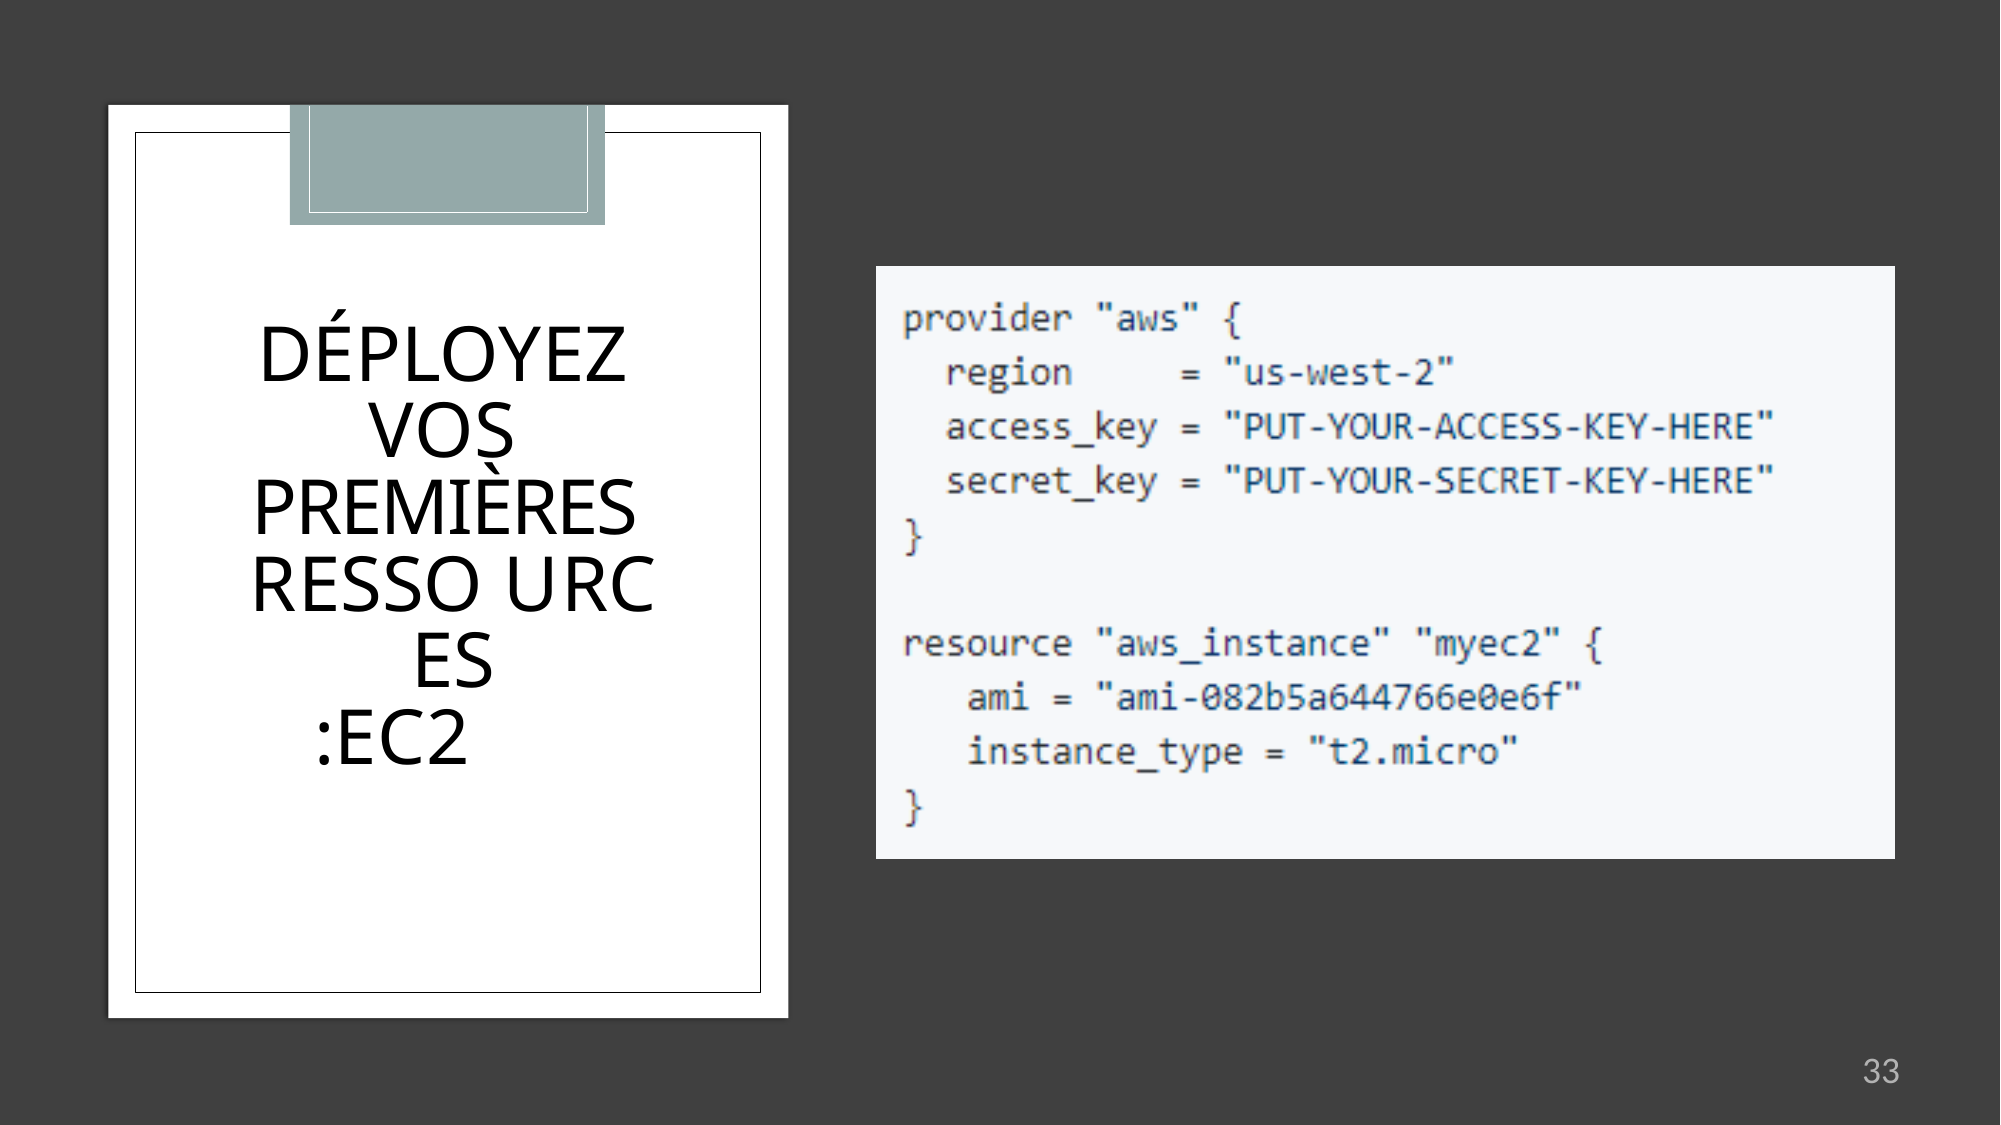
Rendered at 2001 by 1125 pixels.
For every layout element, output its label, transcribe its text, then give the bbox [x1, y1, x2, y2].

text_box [98, 96, 796, 1027]
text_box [289, 104, 606, 226]
picture [876, 266, 1896, 859]
slide_number 33 [1440, 1046, 1900, 1103]
